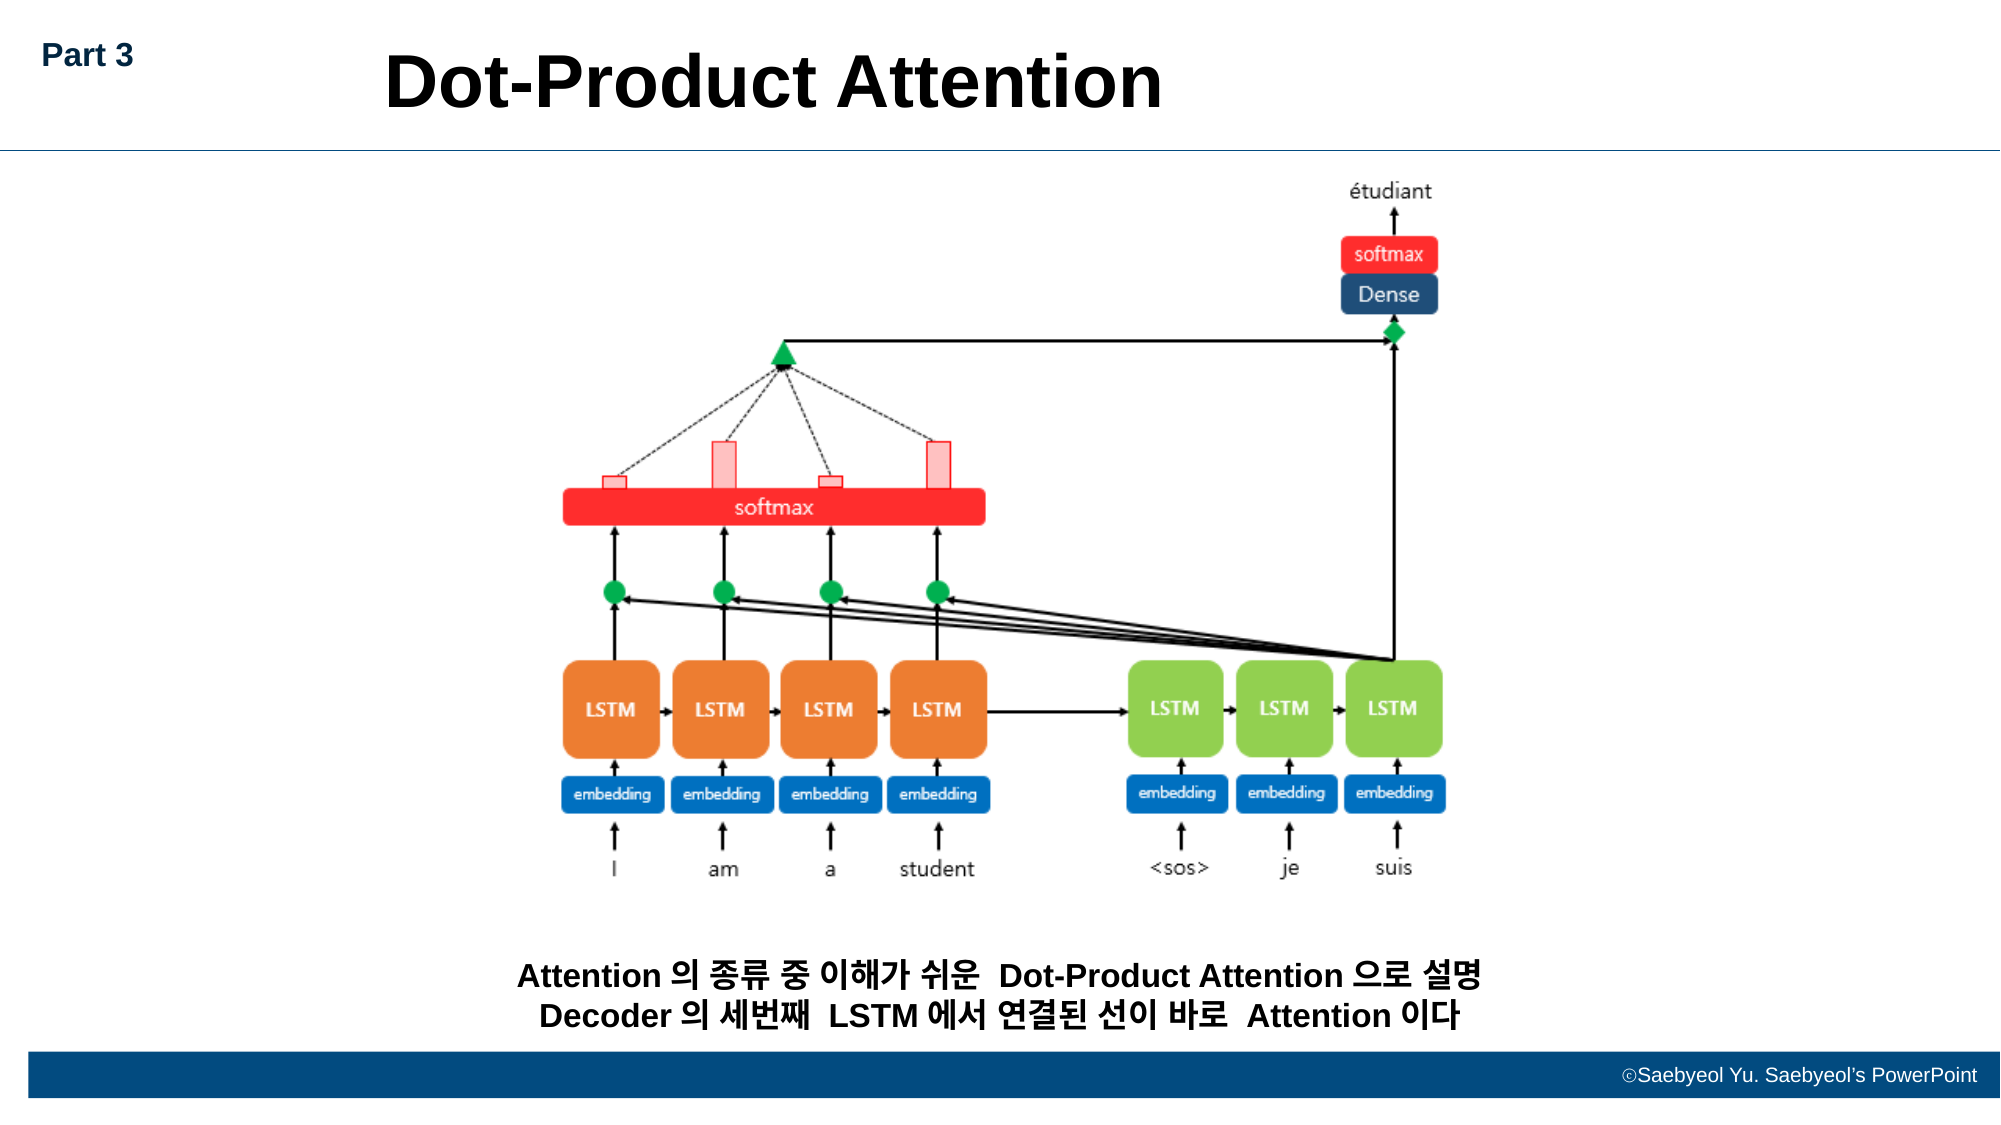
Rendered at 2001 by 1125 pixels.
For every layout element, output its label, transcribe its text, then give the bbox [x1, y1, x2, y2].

text_box Attention의 종류 중 이해가 쉬운 Dot-Product Attention으로 설명 Decoder의 세번째 LSTM에서 연결된 선이 바로 Attention이다 [203, 946, 1796, 1042]
picture [546, 169, 1454, 889]
text_box Part 3 [26, 26, 164, 81]
text_box Dot-Product Attention [164, 25, 1385, 131]
